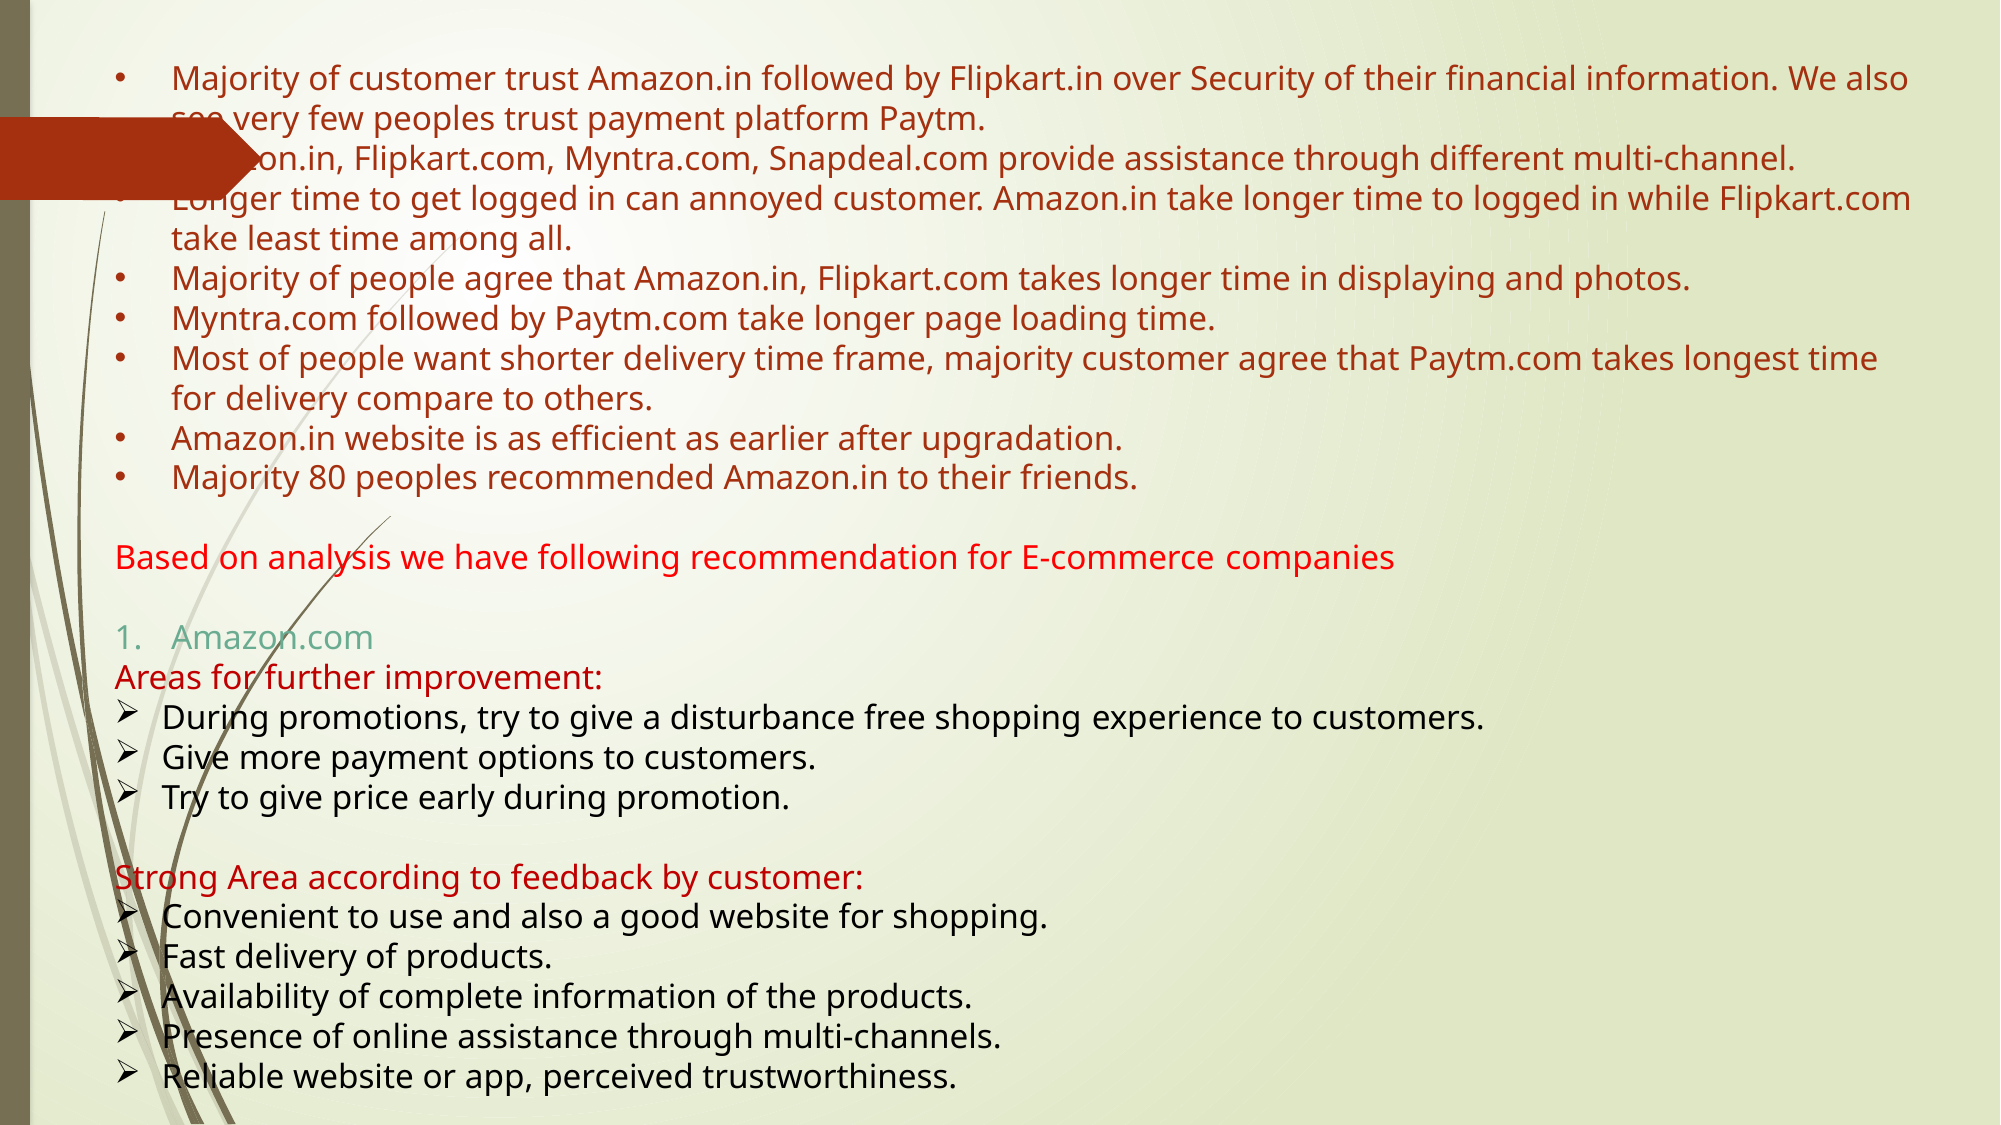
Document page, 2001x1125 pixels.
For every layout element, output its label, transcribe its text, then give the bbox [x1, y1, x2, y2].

text_box Majority of customer trust Amazon.in followed by Flipkart.in over Security of their financial information. We also see very few peoples trust payment platform Paytm. Amazon.in, Flipkart.com, Myntra.com, Snapdeal.com provide assistance through different multi-channel. Longer time to get logged in can annoyed customer. Amazon.in take longer time to logged in while Flipkart.com take least time among all. Majority of people agree that Amazon.in, Flipkart.com takes longer time in displaying and photos. Myntra.com followed by Paytm.com take longer page loading time. Most of people want shorter delivery time frame, majority customer agree that Paytm.com takes longest time for delivery compare to others. Amazon.in website is as efficient as earlier after upgradation. Majority 80 peoples recommended Amazon.in to their friends. Based on analysis we have following recommendation for E-commerce companies Amazon.com Areas for further improvement: During promotions, try to give a disturbance free shopping experience to customers. Give more payment options to customers. Try to give price early during promotion. Strong Area according to feedback by customer: Convenient to use and also a good website for shopping. Fast delivery of products. Availability of complete information of the products. Presence of online assistance through multi-channels. Reliable website or app, perceived trustworthiness. [99, 50, 1930, 1103]
